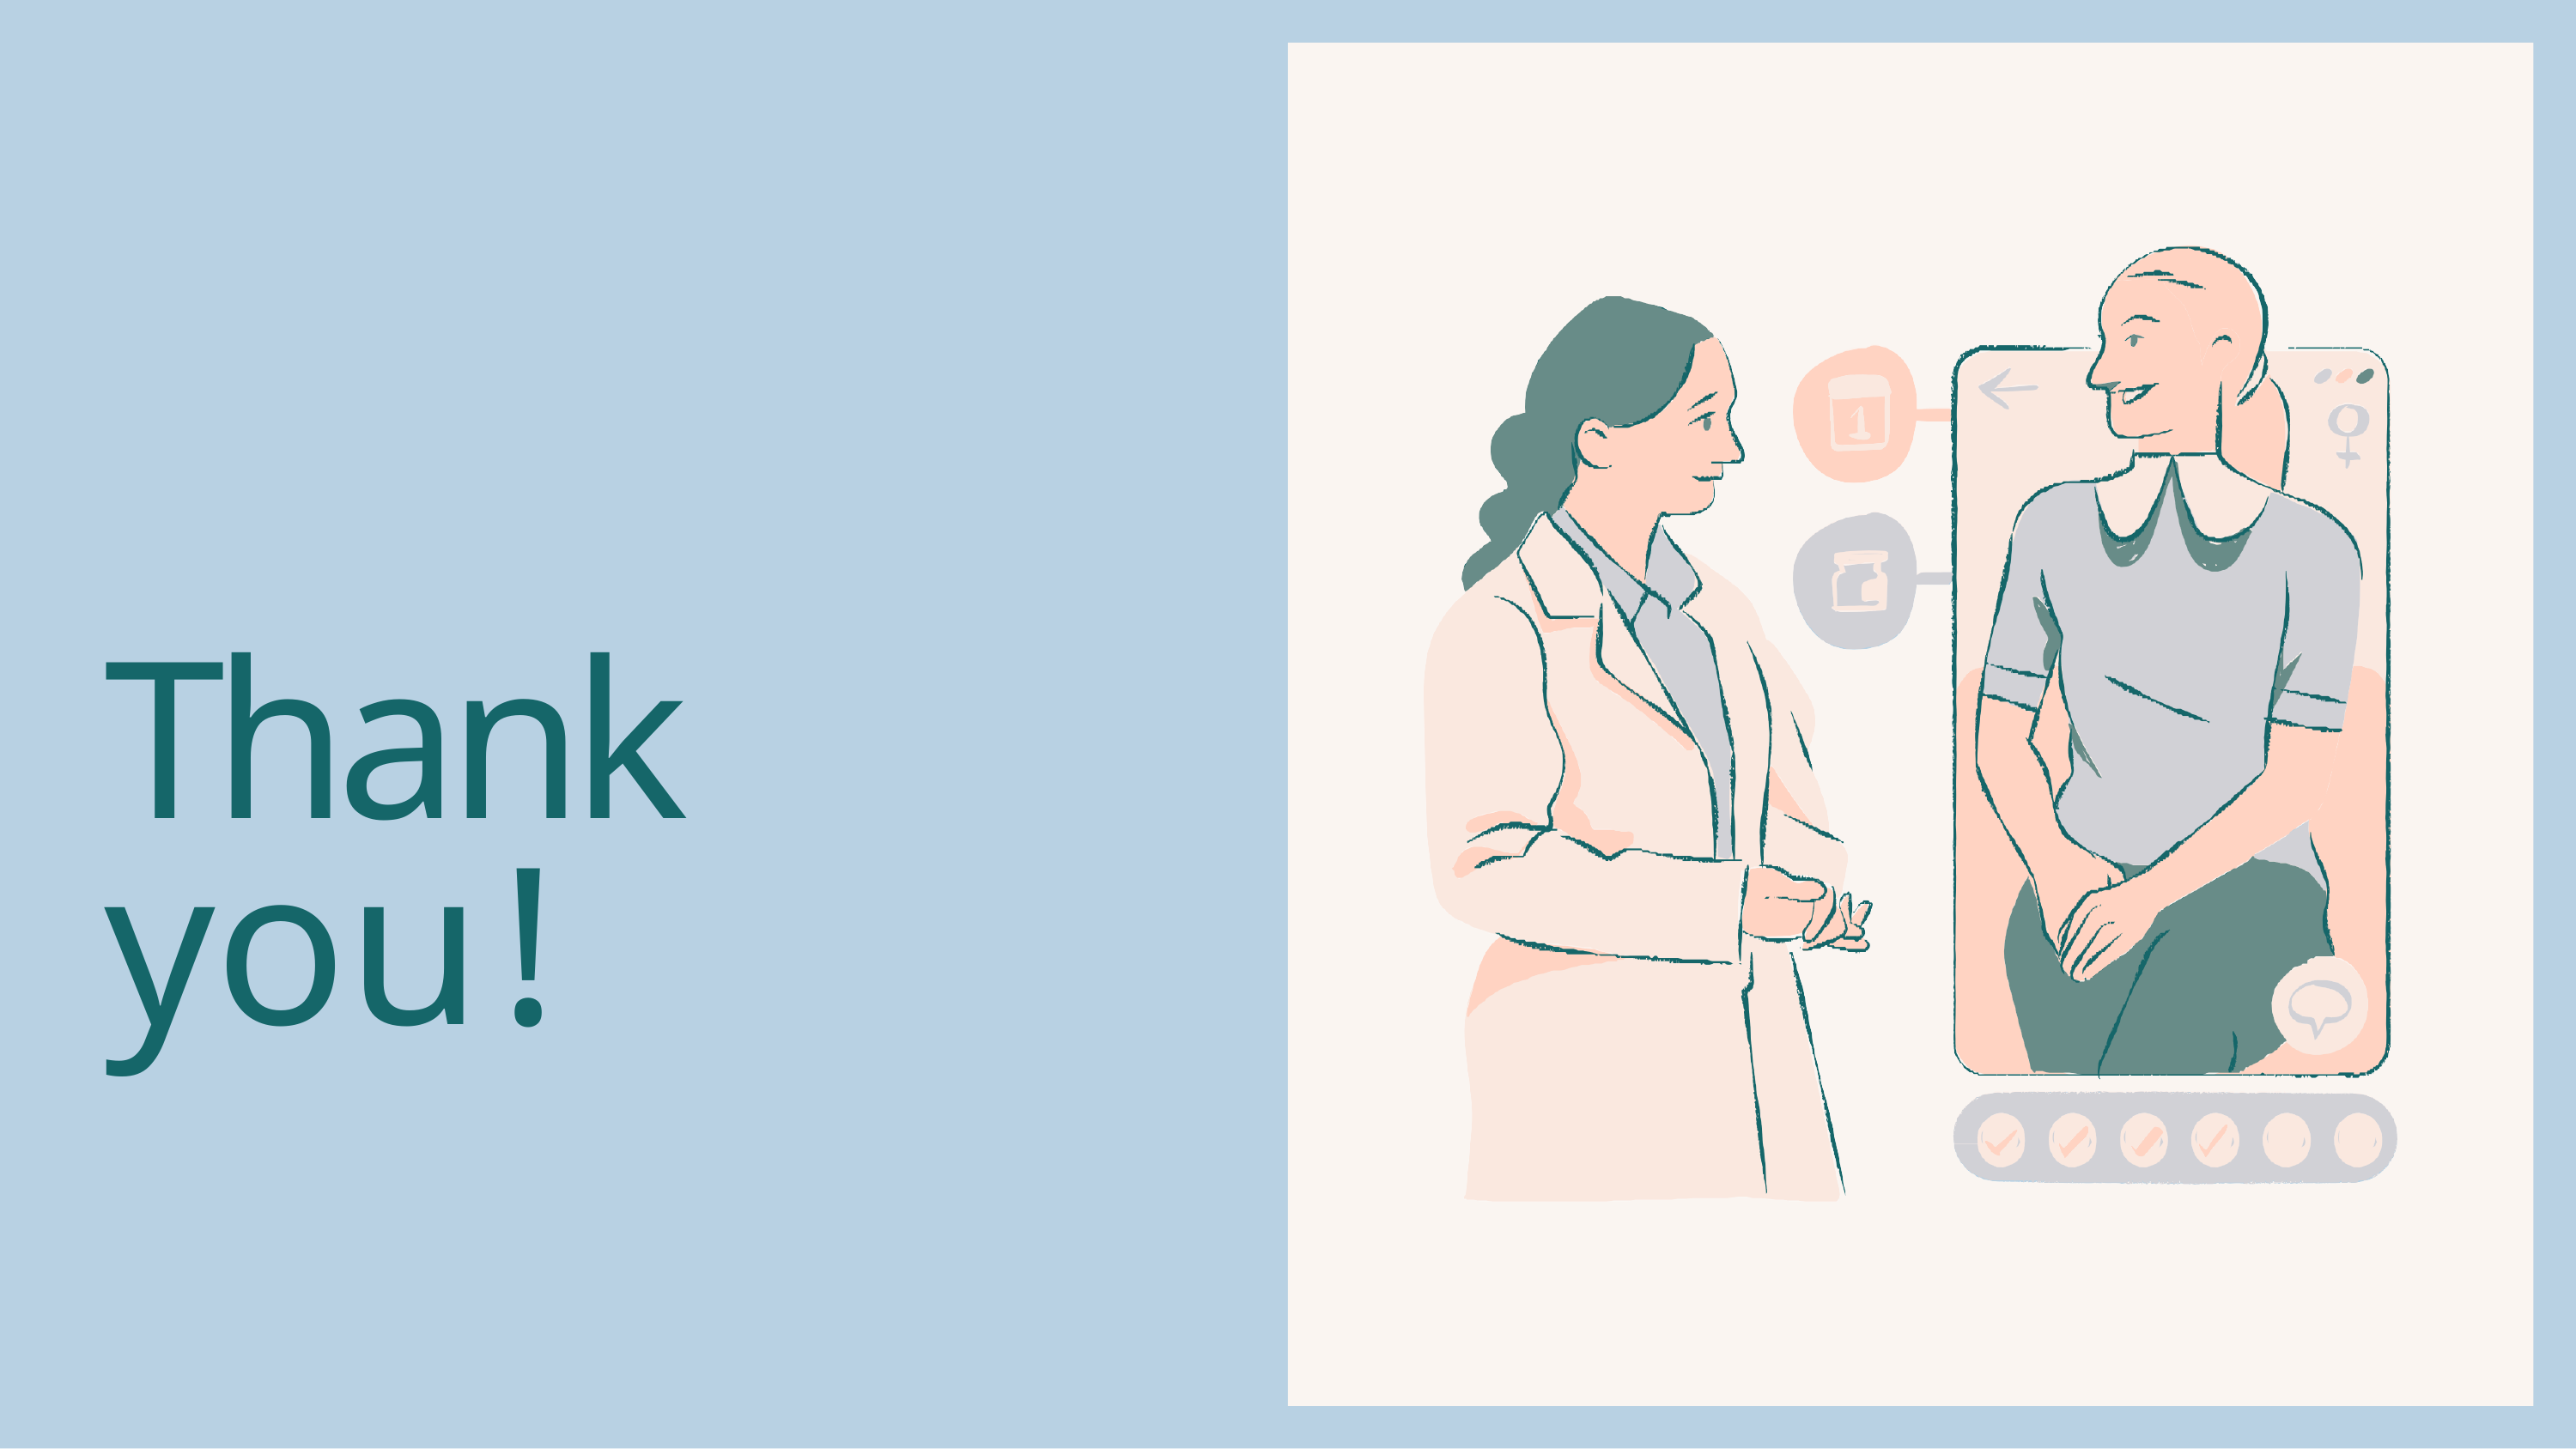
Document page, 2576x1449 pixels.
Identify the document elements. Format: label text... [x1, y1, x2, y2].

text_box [1287, 42, 2534, 1407]
text_box [0, 0, 2576, 1449]
title Thank you! [101, 585, 1187, 1067]
